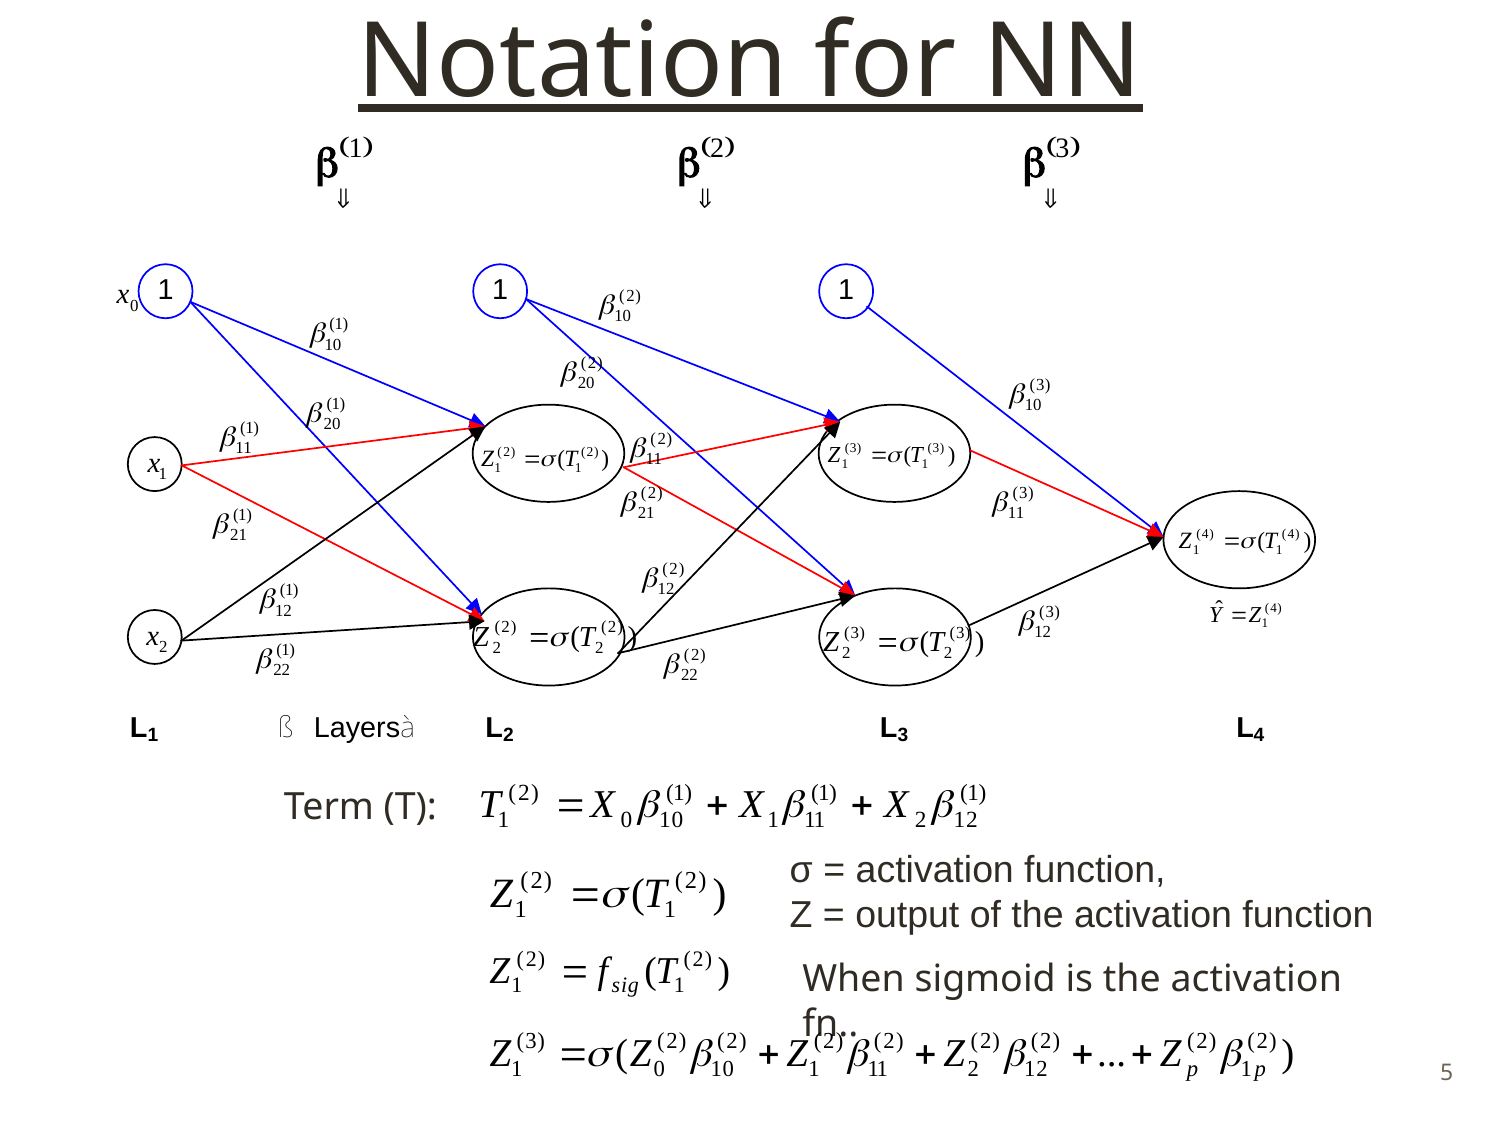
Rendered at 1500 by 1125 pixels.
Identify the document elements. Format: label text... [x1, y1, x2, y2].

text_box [267, 773, 997, 839]
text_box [481, 835, 1433, 946]
title Notation for NN [81, 15, 1419, 125]
slide_number 5 [1298, 1042, 1469, 1103]
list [106, 123, 1321, 752]
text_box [481, 1022, 1302, 1092]
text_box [481, 940, 1420, 1009]
